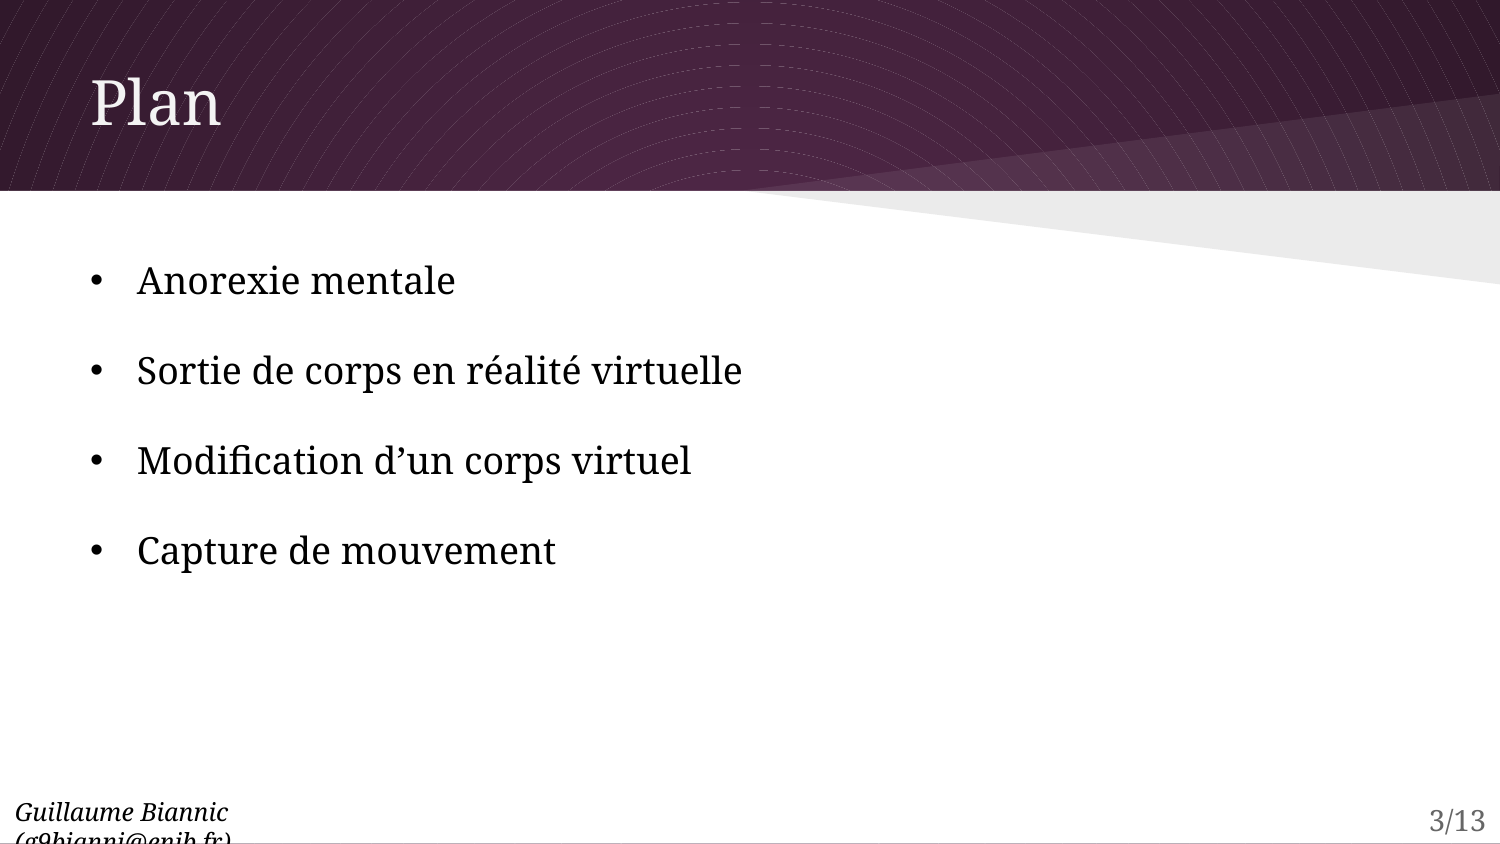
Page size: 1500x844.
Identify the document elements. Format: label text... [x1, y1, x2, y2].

text_box 3/13 [1398, 791, 1500, 844]
list Anorexie mentale Sortie de corps en réalité virtuelle Modification d’un corps virtuel Capture de mouvement [75, 196, 851, 808]
title Plan [75, 25, 1425, 175]
text_box Guillaume Biannic (g9bianni@enib.fr) [0, 789, 464, 844]
